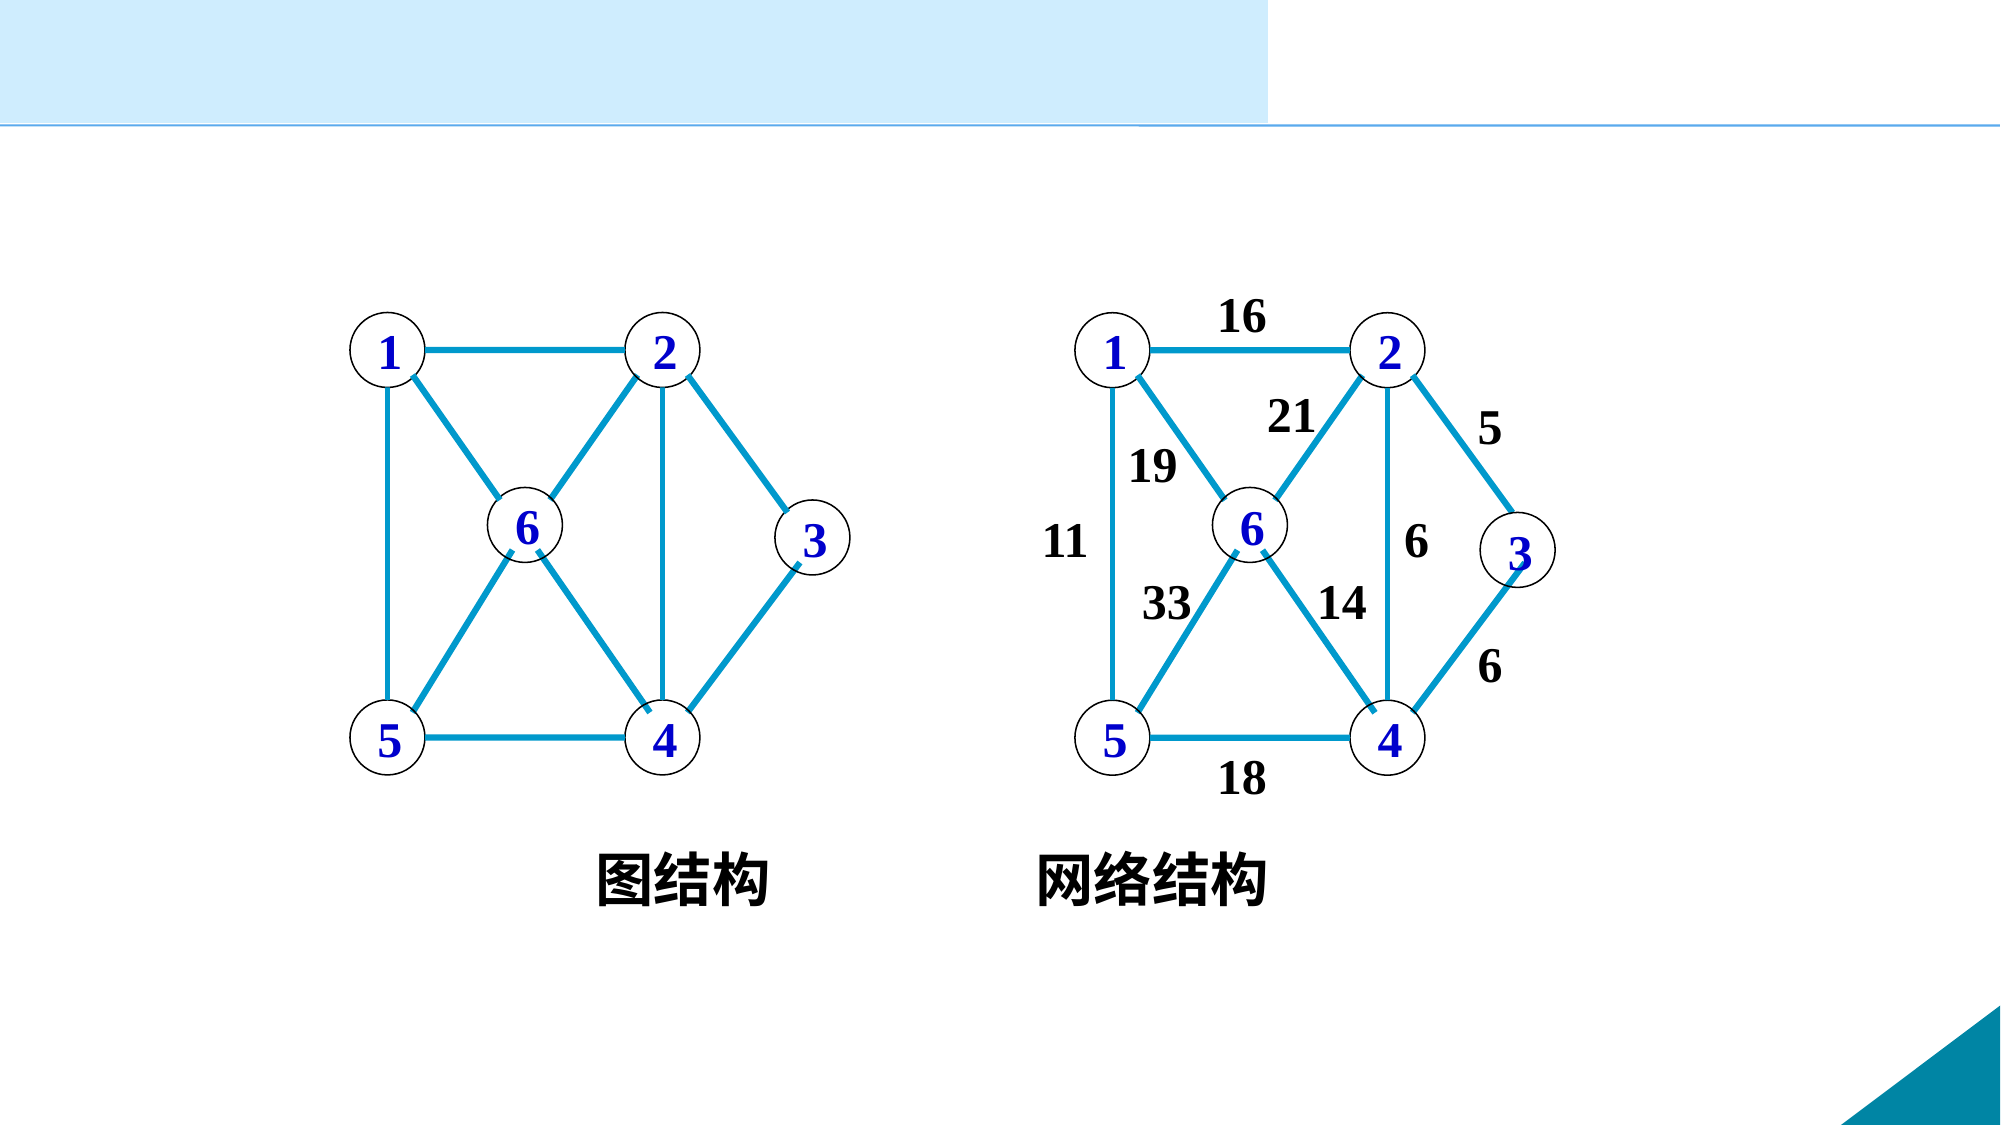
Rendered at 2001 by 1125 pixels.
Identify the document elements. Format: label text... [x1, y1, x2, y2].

text_box [843, 515, 850, 560]
text_box 1 [1087, 312, 1143, 388]
text_box 33 [1127, 562, 1207, 638]
text_box [693, 328, 700, 372]
text_box 14 [1302, 562, 1382, 638]
text_box [1349, 710, 1362, 766]
text_box 2 [637, 312, 693, 387]
text_box [1281, 504, 1288, 546]
text_box 18 [1202, 737, 1282, 813]
text_box 16 [1202, 274, 1282, 350]
text_box [1418, 328, 1425, 372]
text_box 6 [500, 487, 556, 563]
text_box 5 [1087, 700, 1143, 775]
text_box 4 [637, 699, 693, 775]
text_box 5 [1462, 387, 1518, 463]
text_box 3 [1493, 512, 1548, 588]
text_box 21 [1252, 374, 1332, 450]
text_box [693, 715, 700, 760]
text_box [487, 497, 500, 553]
text_box [418, 715, 425, 760]
text_box [418, 328, 425, 372]
text_box [1143, 328, 1150, 372]
text_box 4 [1362, 700, 1418, 775]
text_box [1212, 497, 1225, 553]
text_box [1418, 716, 1425, 760]
text_box [1074, 322, 1087, 378]
text_box 3 [787, 499, 843, 575]
text_box 11 [1026, 499, 1104, 575]
text_box [556, 504, 563, 546]
text_box 6 [1462, 624, 1518, 700]
text_box 图结构 网络结构 [577, 834, 1288, 923]
text_box [349, 322, 362, 378]
text_box 6 [1389, 499, 1445, 575]
text_box 1 [362, 312, 418, 387]
text_box [774, 509, 787, 565]
text_box [1548, 527, 1556, 572]
text_box [1143, 716, 1150, 760]
text_box [624, 709, 637, 765]
text_box [624, 322, 637, 378]
text_box [1480, 521, 1493, 579]
text_box 6 [1225, 487, 1281, 563]
text_box [1349, 322, 1362, 378]
text_box [1074, 710, 1087, 766]
text_box [349, 709, 362, 765]
text_box 2 [1362, 312, 1418, 388]
text_box 19 [1112, 424, 1193, 500]
text_box 5 [362, 699, 418, 775]
